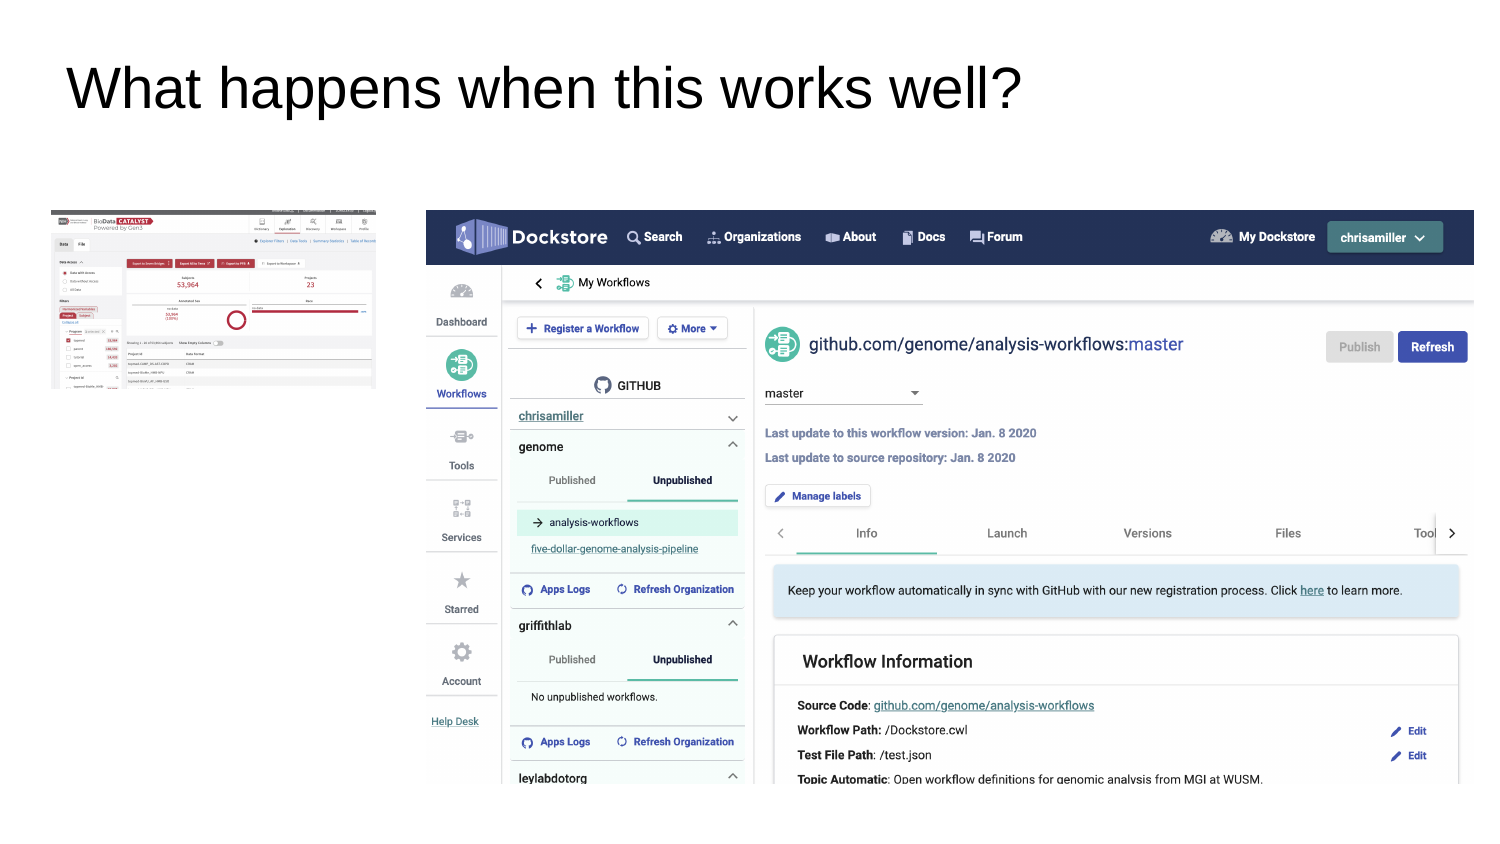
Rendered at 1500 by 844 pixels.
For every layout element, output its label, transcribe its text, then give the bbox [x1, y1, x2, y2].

picture [426, 210, 1475, 784]
title What happens when this works well? [51, 35, 1449, 130]
picture [50, 210, 376, 390]
